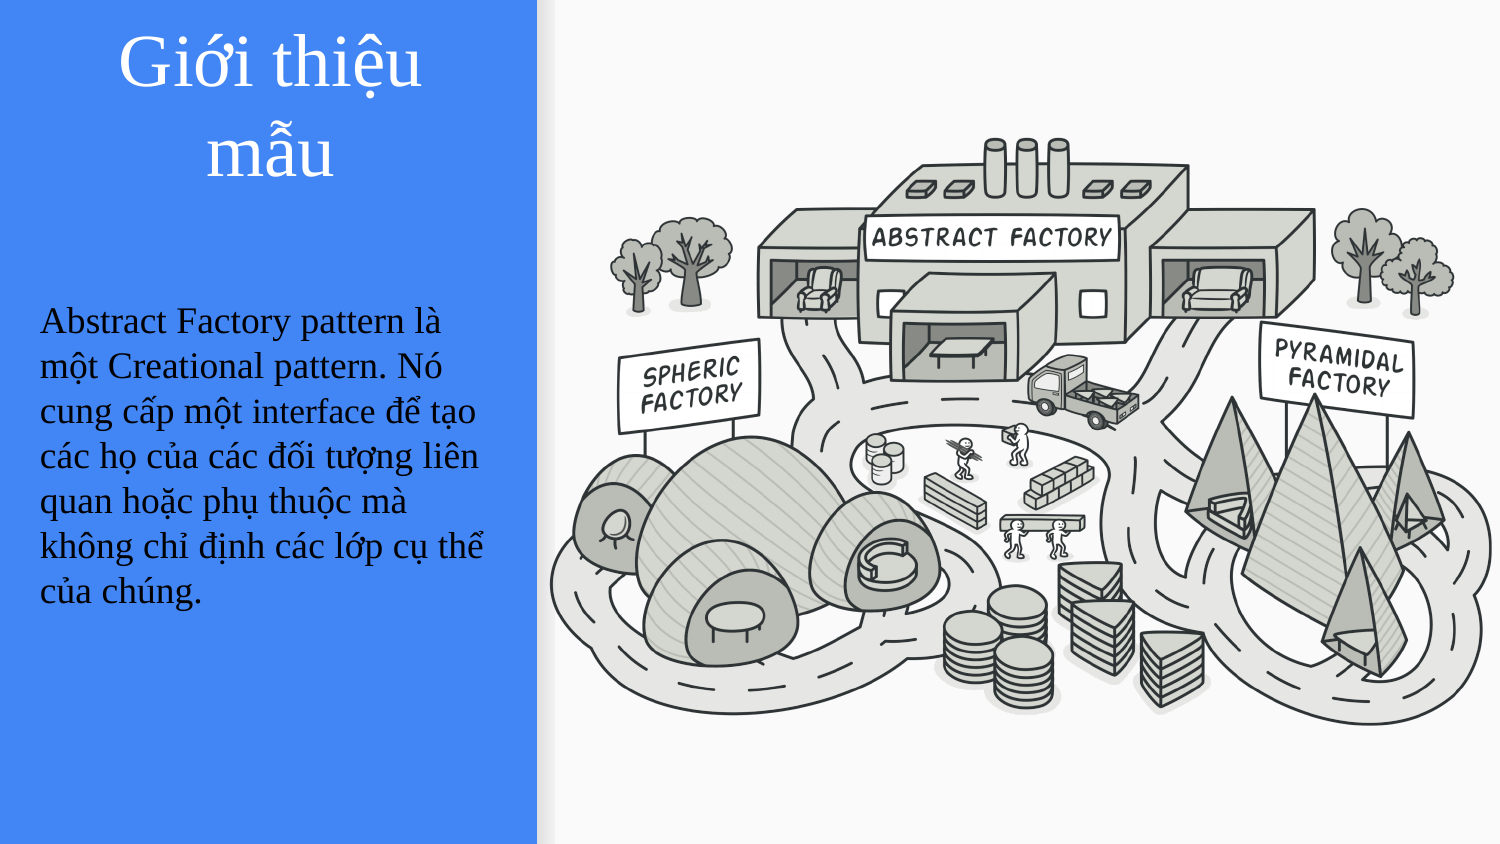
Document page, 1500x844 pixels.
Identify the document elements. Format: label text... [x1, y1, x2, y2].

text_box Abstract Factory pattern là một Creational pattern. Nó cung cấp một interface để tạo các họ của các đối tượng liên quan hoặc phụ thuộc mà không chỉ định các lớp cụ thể của chúng. [24, 280, 517, 626]
title Giới thiệu mẫu [40, 49, 502, 207]
picture [545, 134, 1492, 726]
